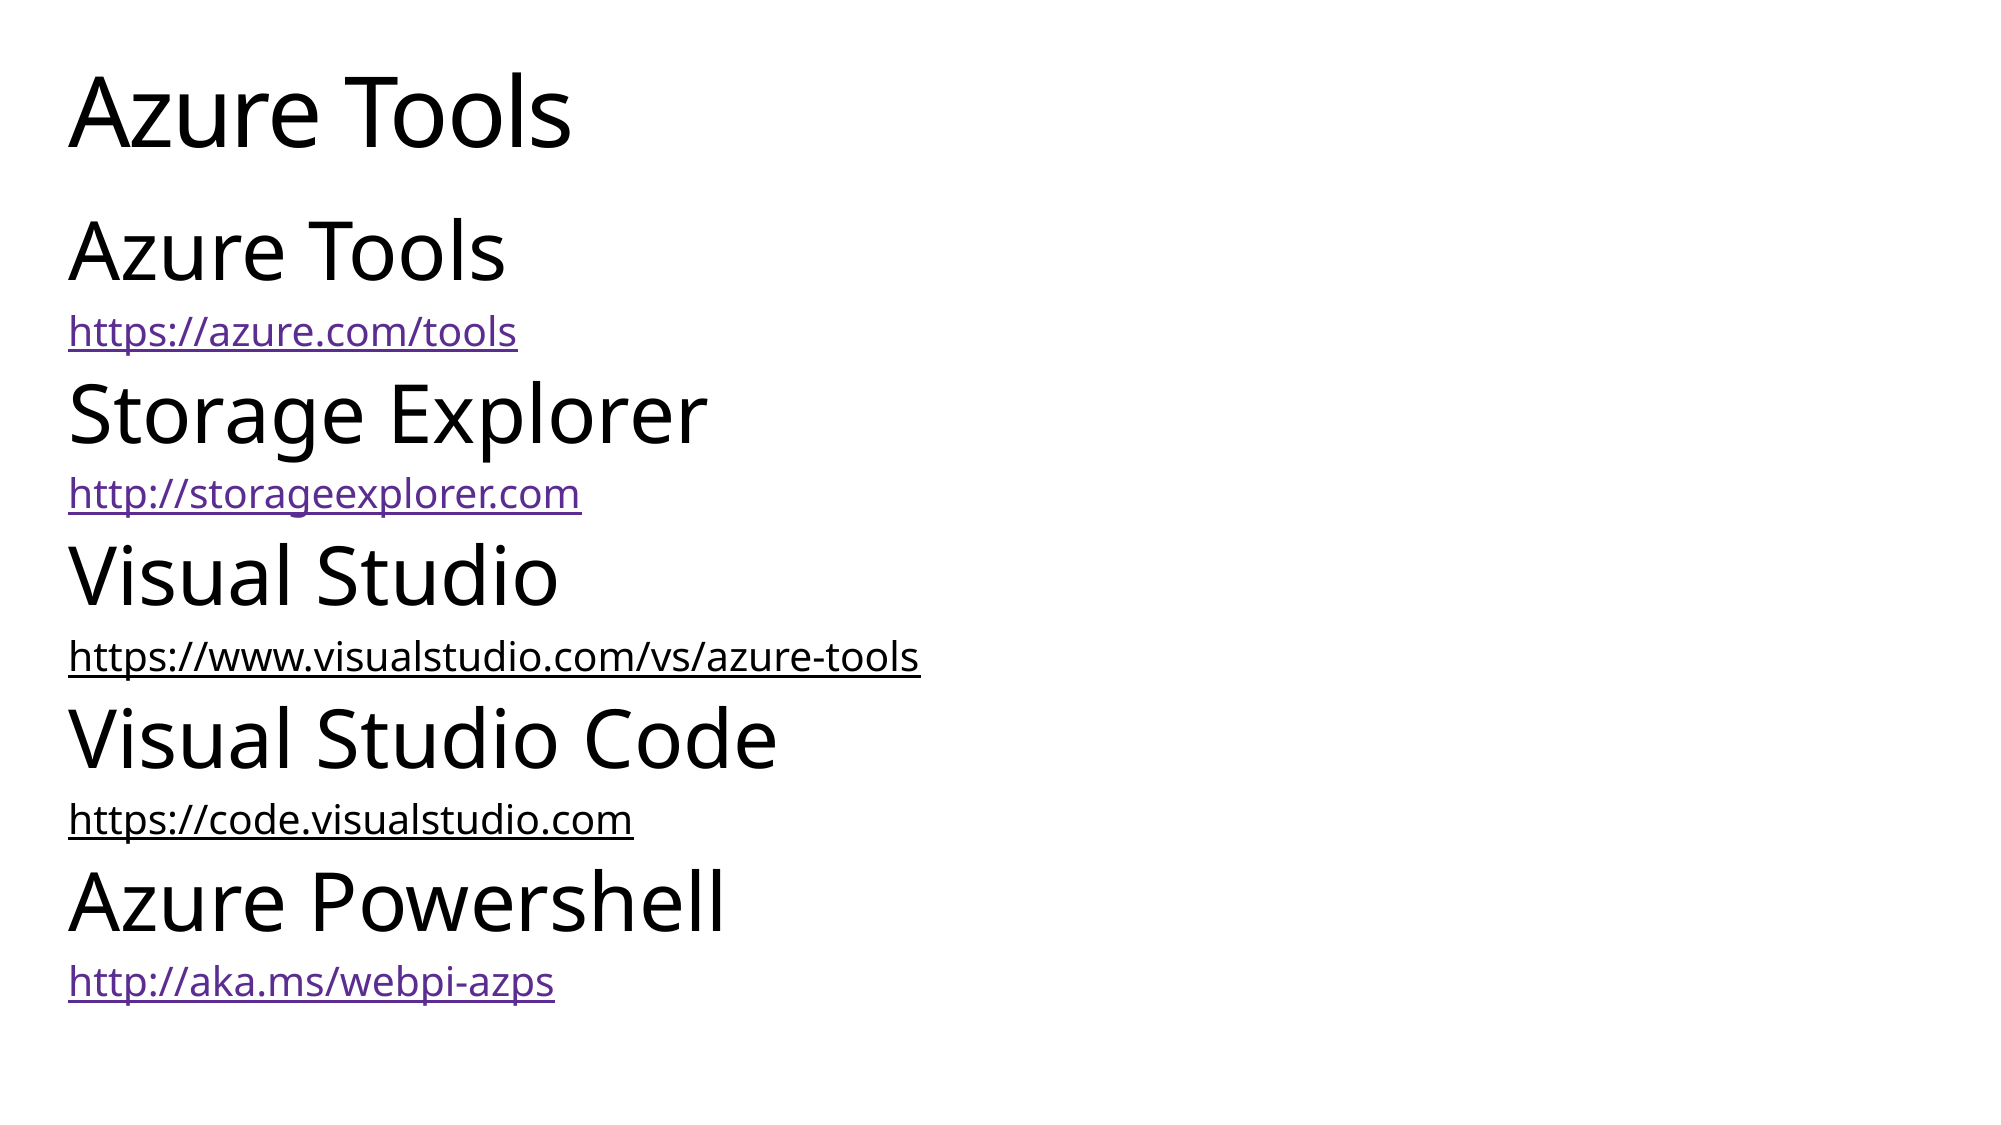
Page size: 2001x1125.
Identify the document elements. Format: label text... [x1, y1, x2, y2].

title Azure Tools [44, 47, 1957, 196]
list Azure Tools https://azure.com/tools Storage Explorer http://storageexplorer.com Visual Studio https://www.visualstudio.com/vs/azure-tools Visual Studio Code https://code.visualstudio.com Azure Powershell http://aka.ms/webpi-azps [44, 195, 1956, 1077]
